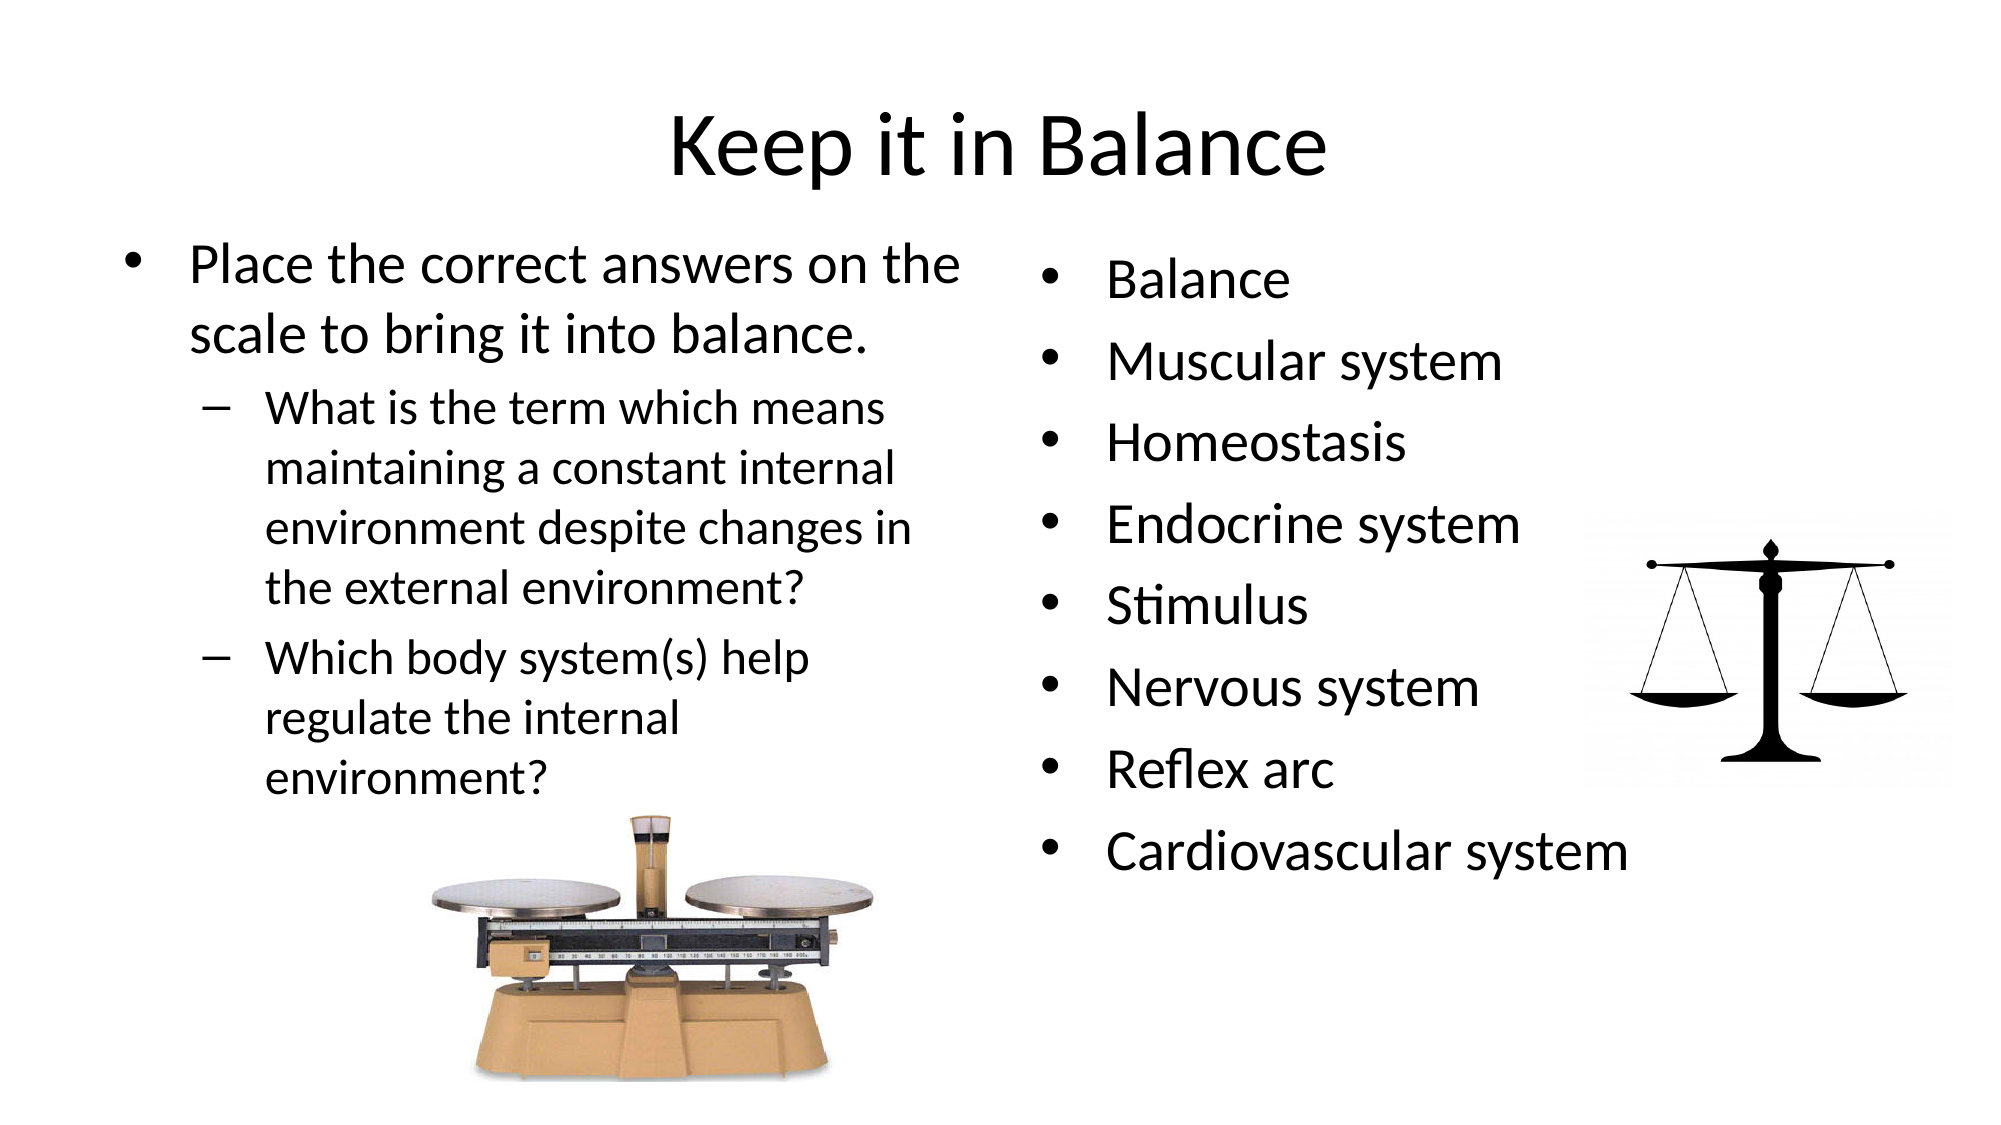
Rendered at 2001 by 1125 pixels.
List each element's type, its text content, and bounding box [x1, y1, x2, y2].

title Keep it in Balance [99, 45, 1900, 233]
picture [1584, 509, 1953, 792]
list Place the correct answers on the scale to bring it into balance. What is the term which means maintaining a constant internal environment despite changes in the external environment? Which body system(s) help regulate the internal environment? [99, 217, 984, 1005]
list Balance Muscular system Homeostasis Endocrine system Stimulus Nervous system Reflex arc Cardiovascular system [1016, 232, 1900, 774]
picture [428, 808, 879, 1082]
